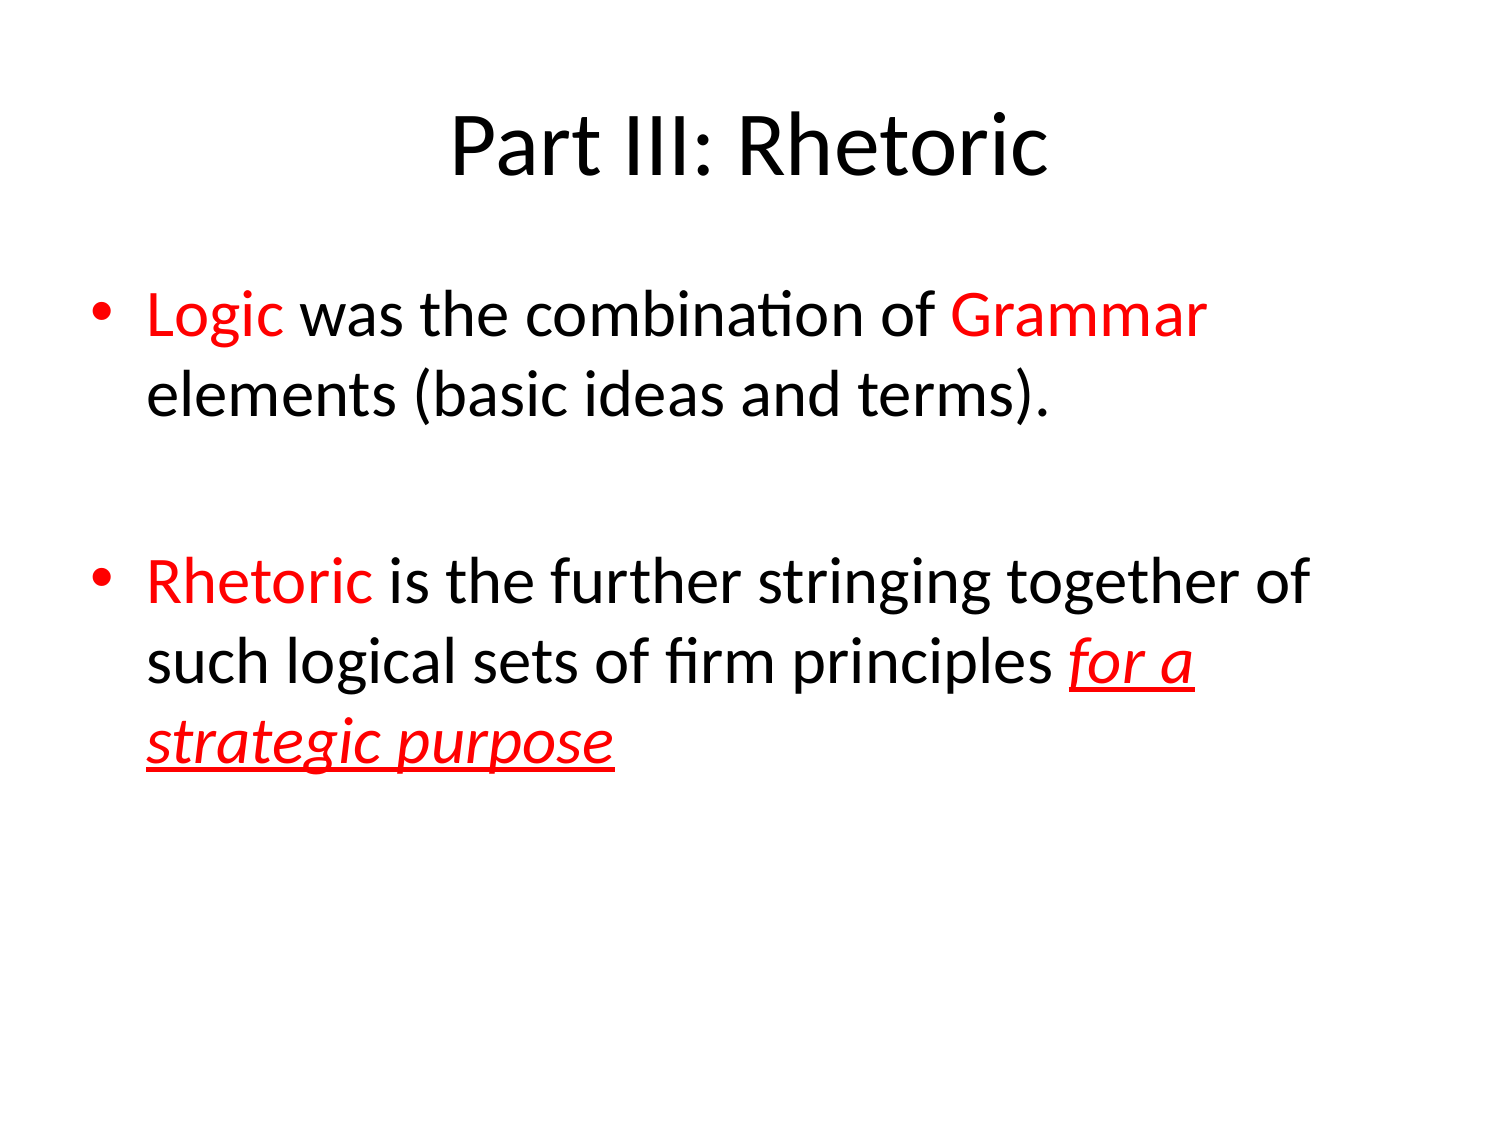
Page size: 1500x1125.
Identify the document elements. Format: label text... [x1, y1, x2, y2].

list Logic was the combination of Grammar elements (basic ideas and terms). Rhetoric is the further stringing together of such logical sets of firm principles for a strategic purpose [75, 262, 1425, 1005]
title Part III: Rhetoric [75, 45, 1425, 233]
